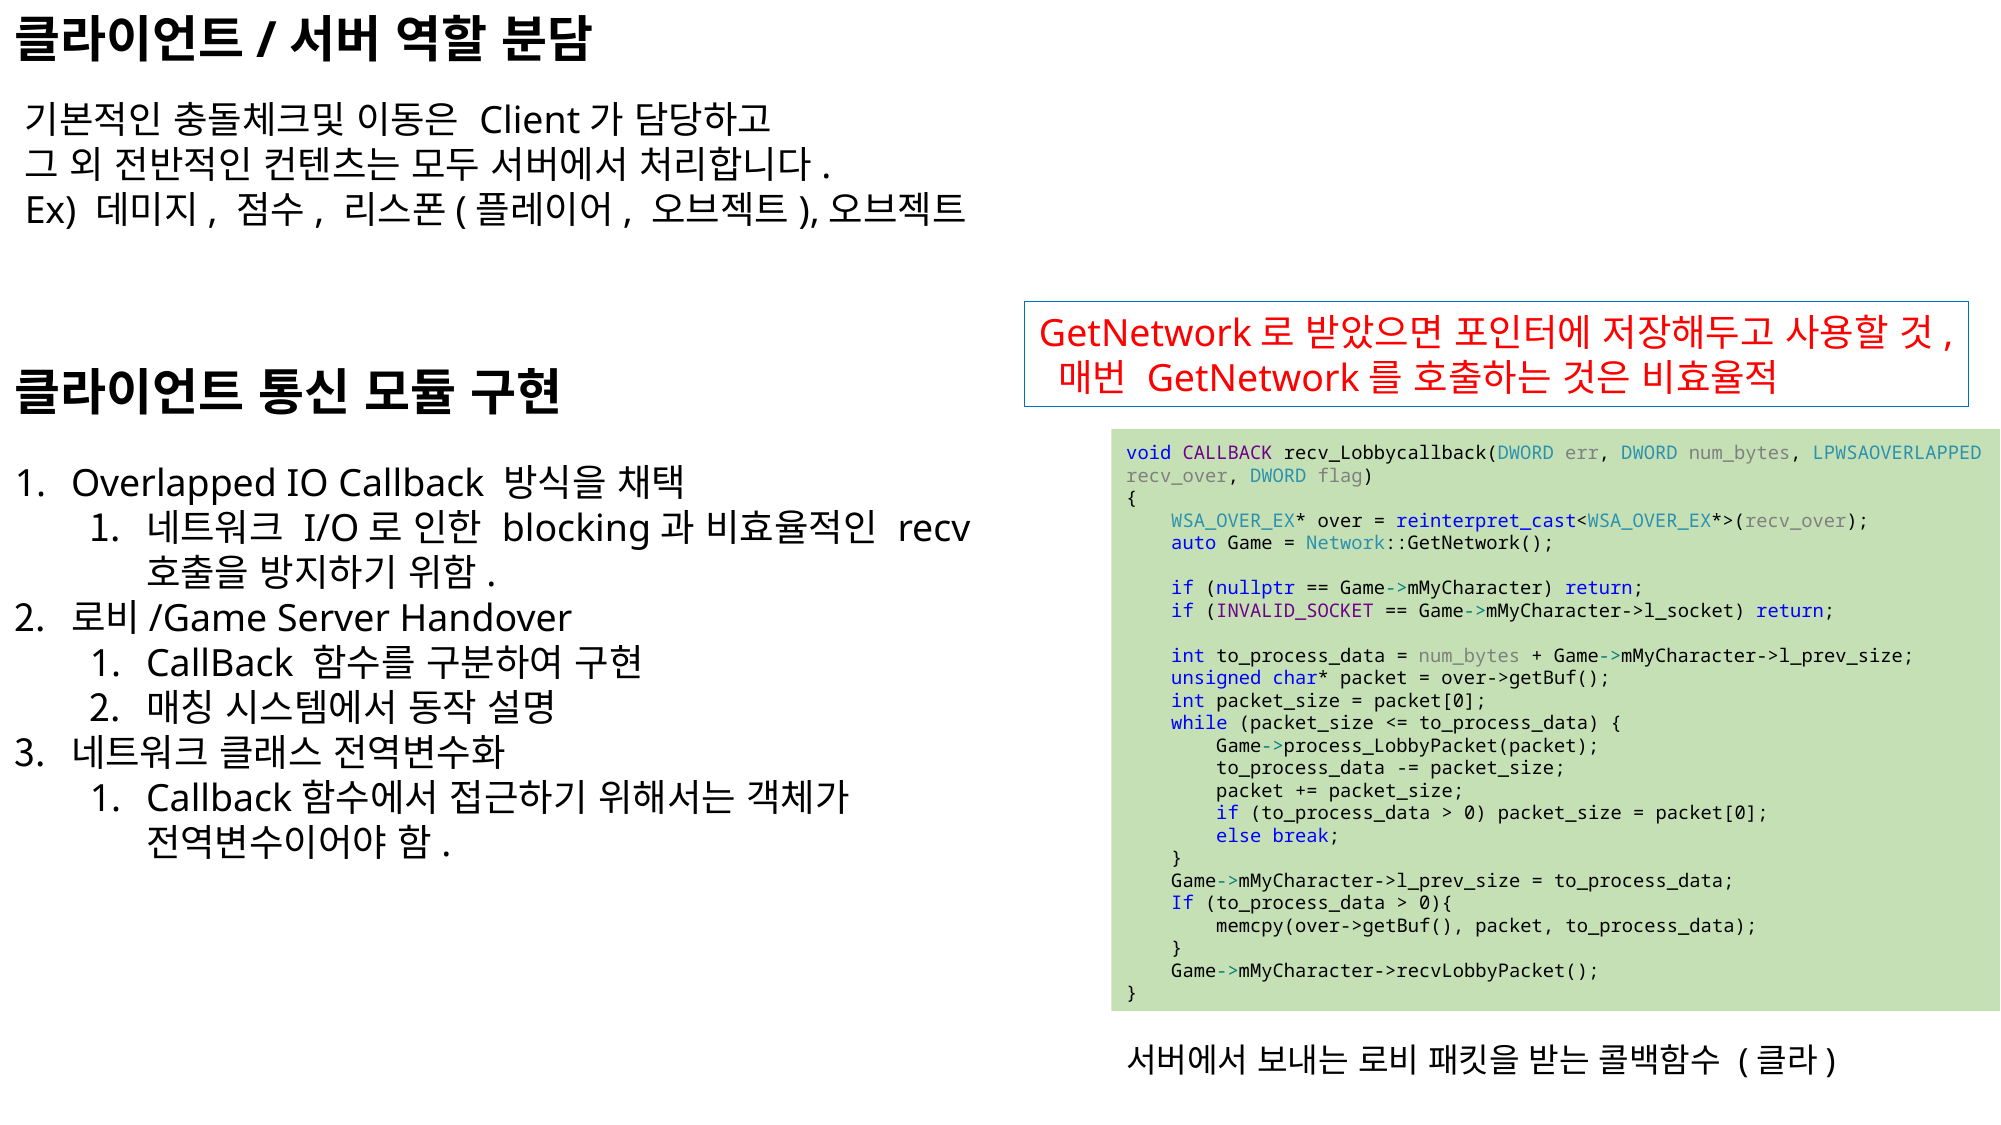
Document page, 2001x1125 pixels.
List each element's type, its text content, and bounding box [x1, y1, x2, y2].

text_box 클라이언트/서버 역할 분담 [0, 0, 886, 75]
text_box void CALLBACK recv_Lobbycallback(DWORD err, DWORD num_bytes, LPWSAOVERLAPPED recv_over, DWORD flag) { WSA_OVER_EX* over = reinterpret_cast<WSA_OVER_EX*>(recv_over); auto Game = Network::GetNetwork(); if (nullptr == Game->mMyCharacter) return; if (INVALID_SOCKET == Game->mMyCharacter->l_socket) return; int to_process_data = num_bytes + Game->mMyCharacter->l_prev_size; unsigned char* packet = over->getBuf(); int packet_size = packet[0]; while (packet_size <= to_process_data) { Game->process_LobbyPacket(packet); to_process_data -= packet_size; packet += packet_size; if (to_process_data > 0) packet_size = packet[0]; else break; } Game->mMyCharacter->l_prev_size = to_process_data; If (to_process_data > 0){ memcpy(over->getBuf(), packet, to_process_data); } Game->mMyCharacter->recvLobbyPacket(); } [1111, 428, 2000, 1012]
text_box 기본적인 충돌체크및 이동은 Client가 담당하고 그 외 전반적인 컨텐츠는 모두 서버에서 처리합니다. Ex) 데미지, 점수, 리스폰(플레이어, 오브젝트),오브젝트 [10, 88, 1042, 239]
text_box GetNetwork로 받았으면 포인터에 저장해두고 사용할 것, 매번 GetNetwork를 호출하는 것은 비효율적 [1024, 301, 1969, 407]
text_box Overlapped IO Callback 방식을 채택 네트워크 I/O로 인한 blocking과 비효율적인 recv호출을 방지하기 위함. 로비/Game Server Handover CallBack 함수를 구분하여 구현 매칭 시스템에서 동작 설명 네트워크 클래스 전역변수화 Callback함수에서 접근하기 위해서는 객체가 전역변수이어야 함. [0, 451, 1092, 871]
text_box 클라이언트 통신 모듈 구현 [0, 353, 886, 428]
text_box 서버에서 보내는 로비 패킷을 받는 콜백함수 (클라) [1111, 1031, 2000, 1087]
